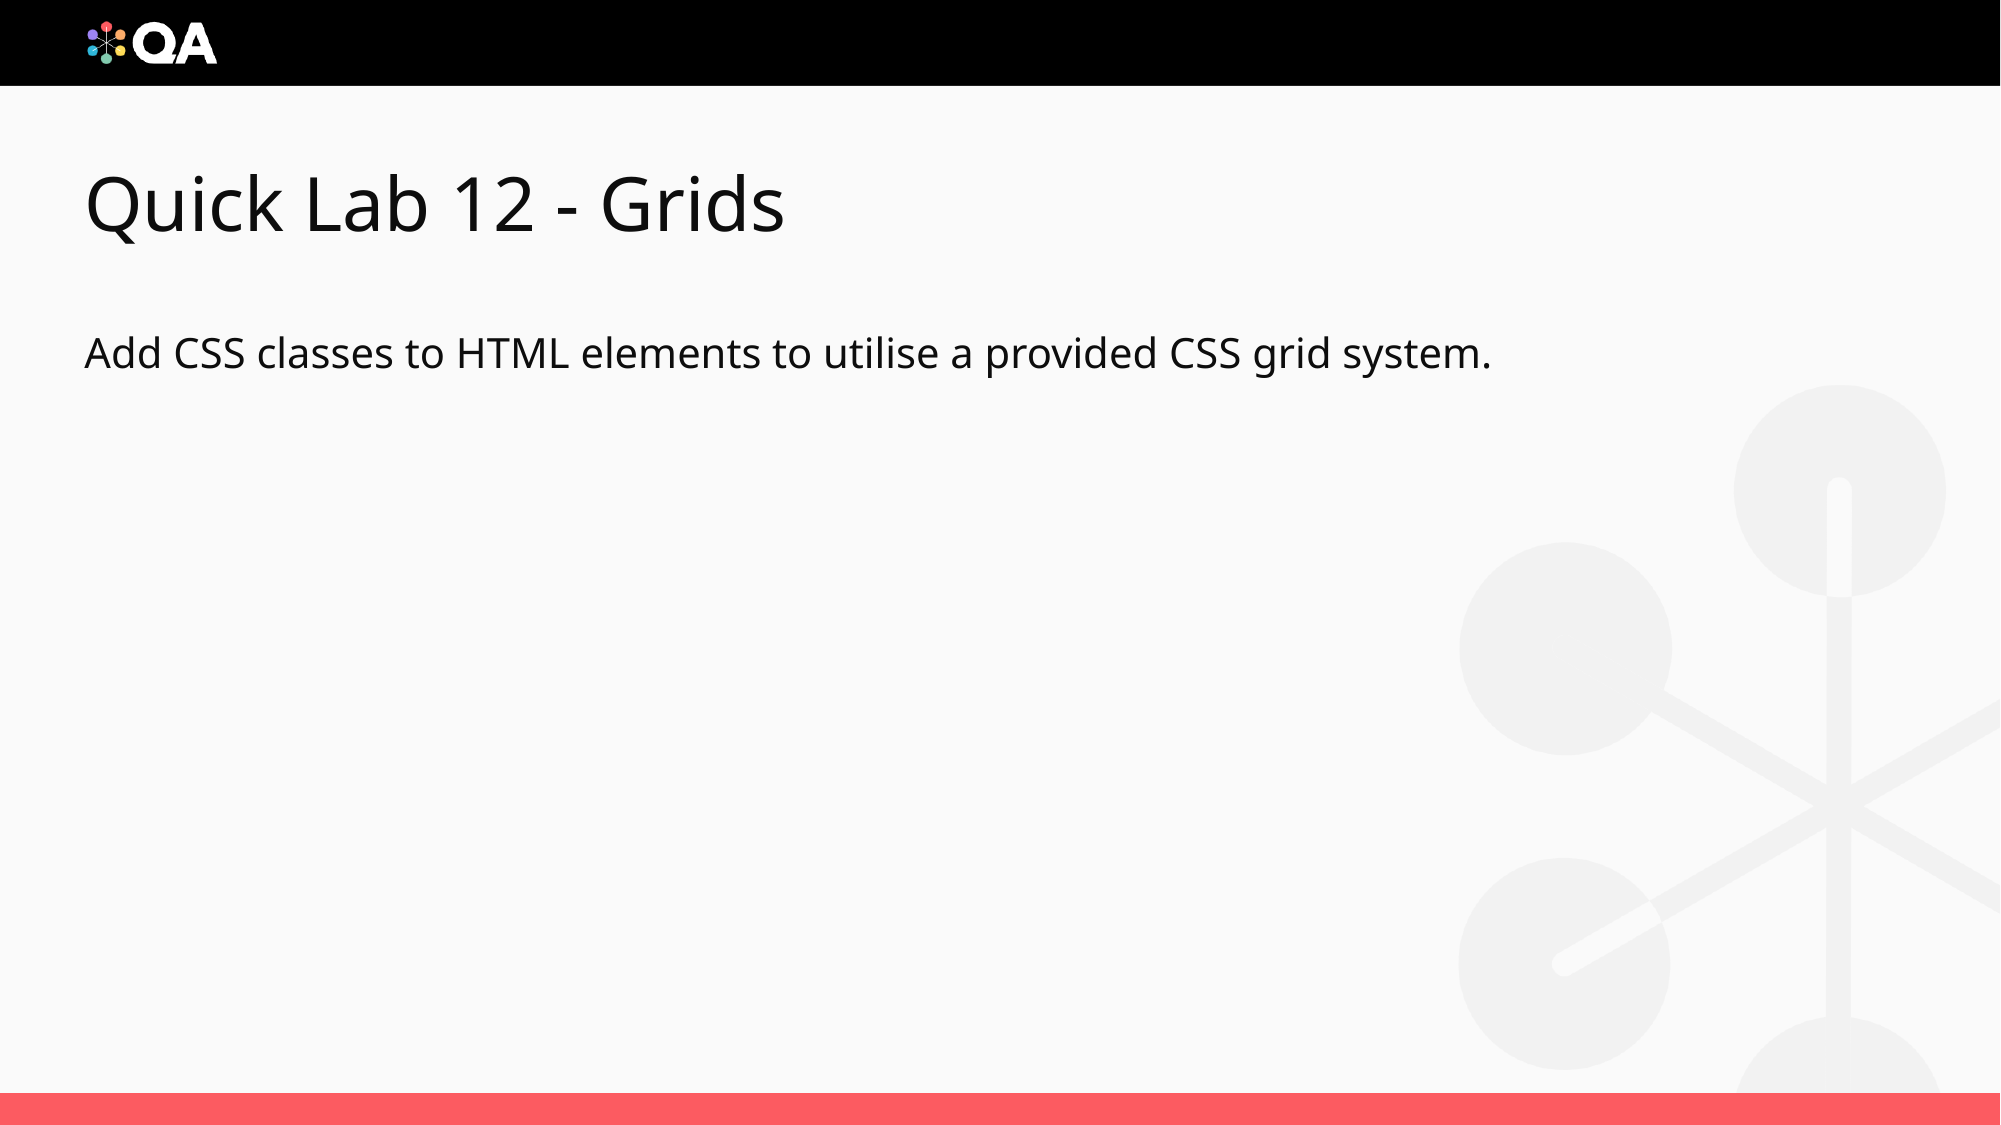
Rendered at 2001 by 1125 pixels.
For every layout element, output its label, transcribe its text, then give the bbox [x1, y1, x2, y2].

picture [0, 0, 2001, 1125]
list Add CSS classes to HTML elements to utilise a provided CSS grid system. [84, 324, 1916, 1035]
title Quick Lab 12 - Grids [84, 159, 1916, 278]
